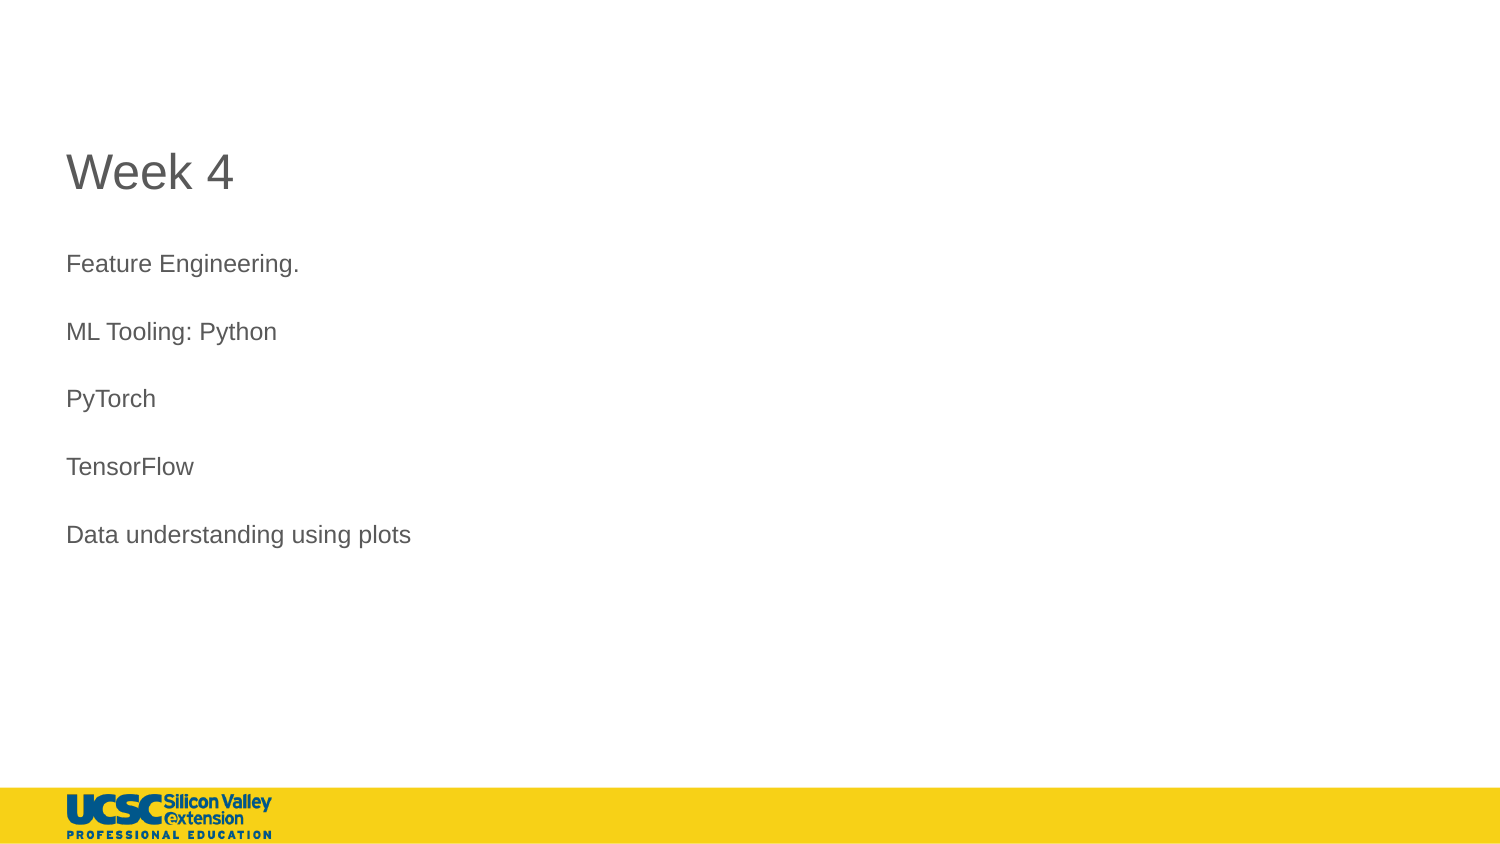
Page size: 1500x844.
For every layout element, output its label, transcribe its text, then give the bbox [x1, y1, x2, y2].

list Feature Engineering. ML Tooling: Python PyTorch TensorFlow Data understanding using plots [51, 227, 912, 750]
picture [60, 787, 277, 844]
title Week 4 [51, 91, 512, 216]
